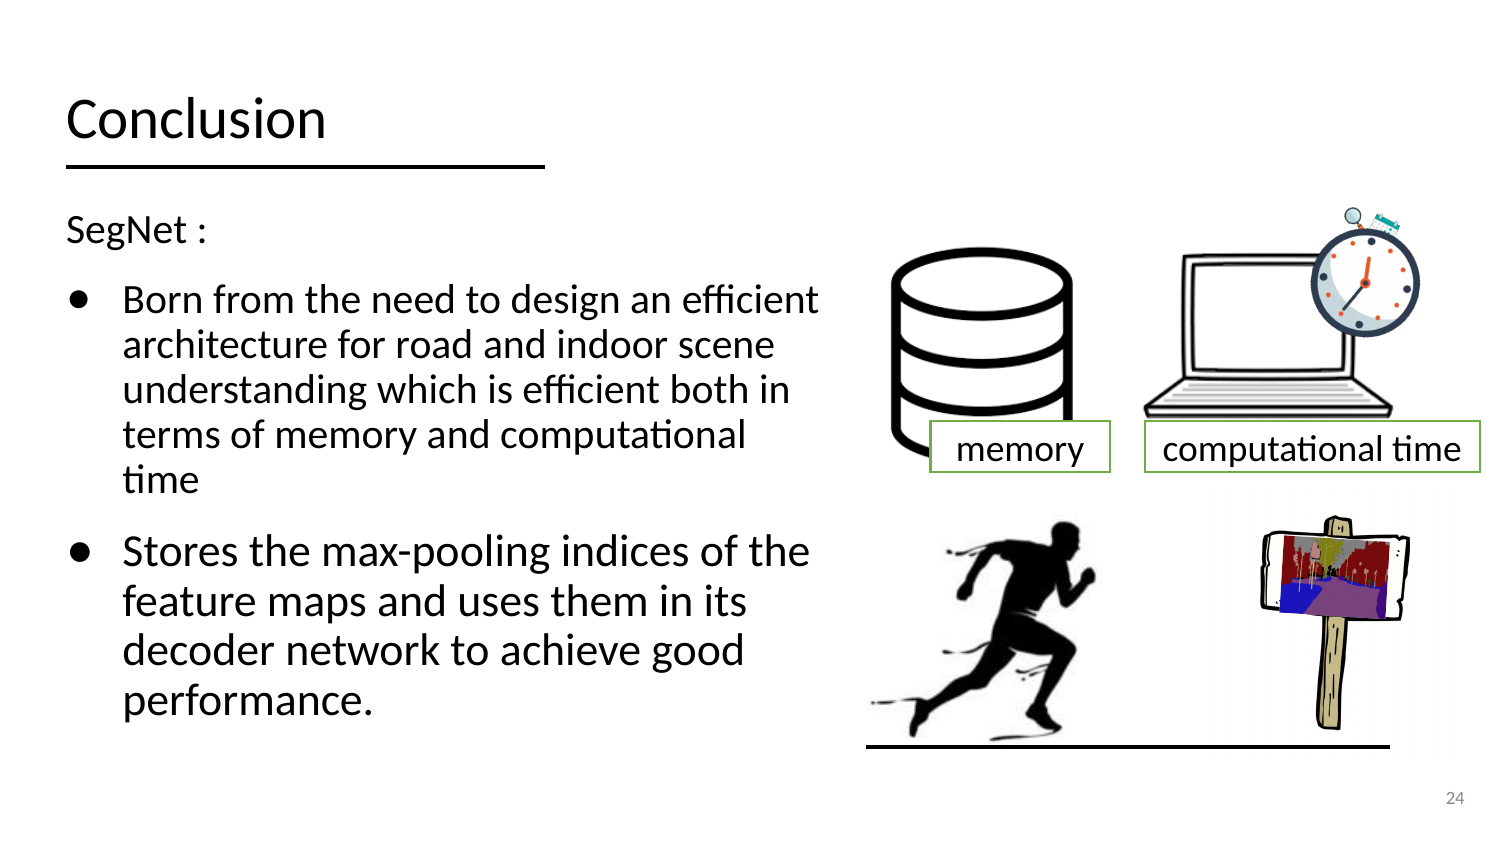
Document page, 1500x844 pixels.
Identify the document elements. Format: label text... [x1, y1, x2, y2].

picture [827, 197, 1473, 789]
list SegNet : Born from the need to design an efficient architecture for road and indoor scene understanding which is efficient both in terms of memory and computational time Stores the max-pooling indices of the feature maps and uses them in its decoder network to achieve good performance. [51, 192, 846, 771]
text_box memory [1101, 420, 1111, 473]
slide_number ‹#› [1389, 764, 1480, 830]
text_box computational time [1419, 420, 1480, 473]
picture [865, 239, 1099, 467]
title Conclusion [51, 72, 1449, 167]
